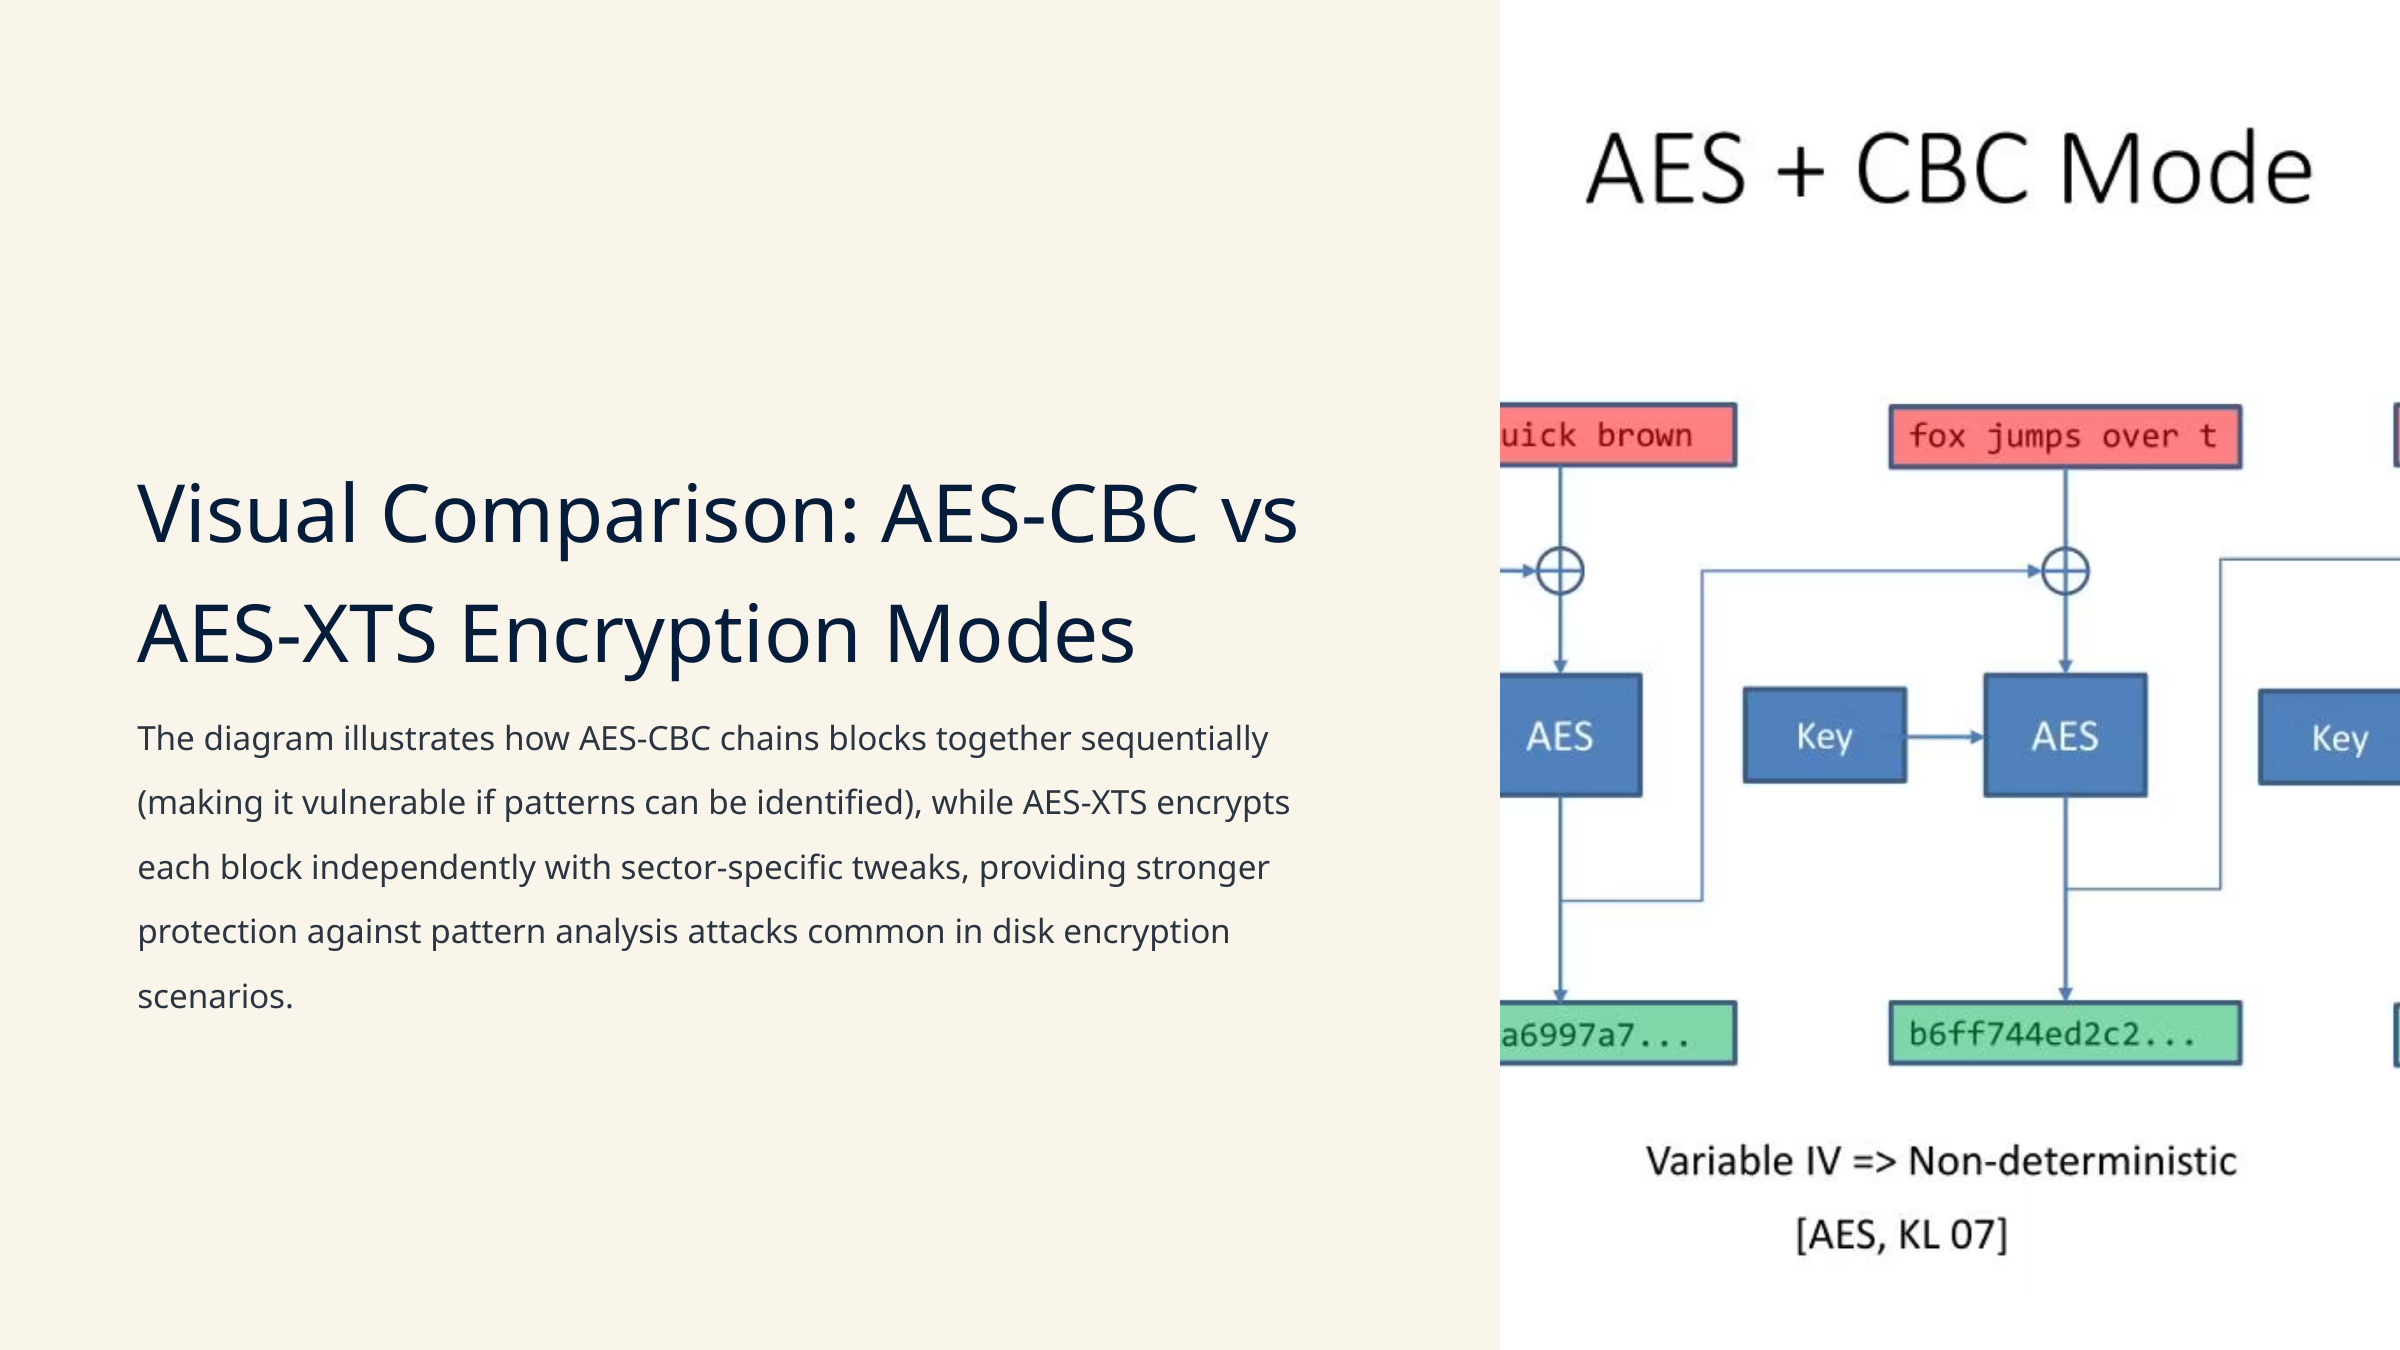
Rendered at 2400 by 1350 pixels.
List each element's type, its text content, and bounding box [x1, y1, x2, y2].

picture [1499, 0, 2400, 1350]
text_box Visual Comparison: AES-CBC vs AES-XTS Encryption Modes [137, 438, 1363, 641]
text_box The diagram illustrates how AES-CBC chains blocks together sequentially (making it vulnerable if patterns can be identified), while AES-XTS encrypts each block independently with sector-specific tweaks, providing stronger protection against pattern analysis attacks common in disk encryption scenarios. [137, 691, 1363, 912]
